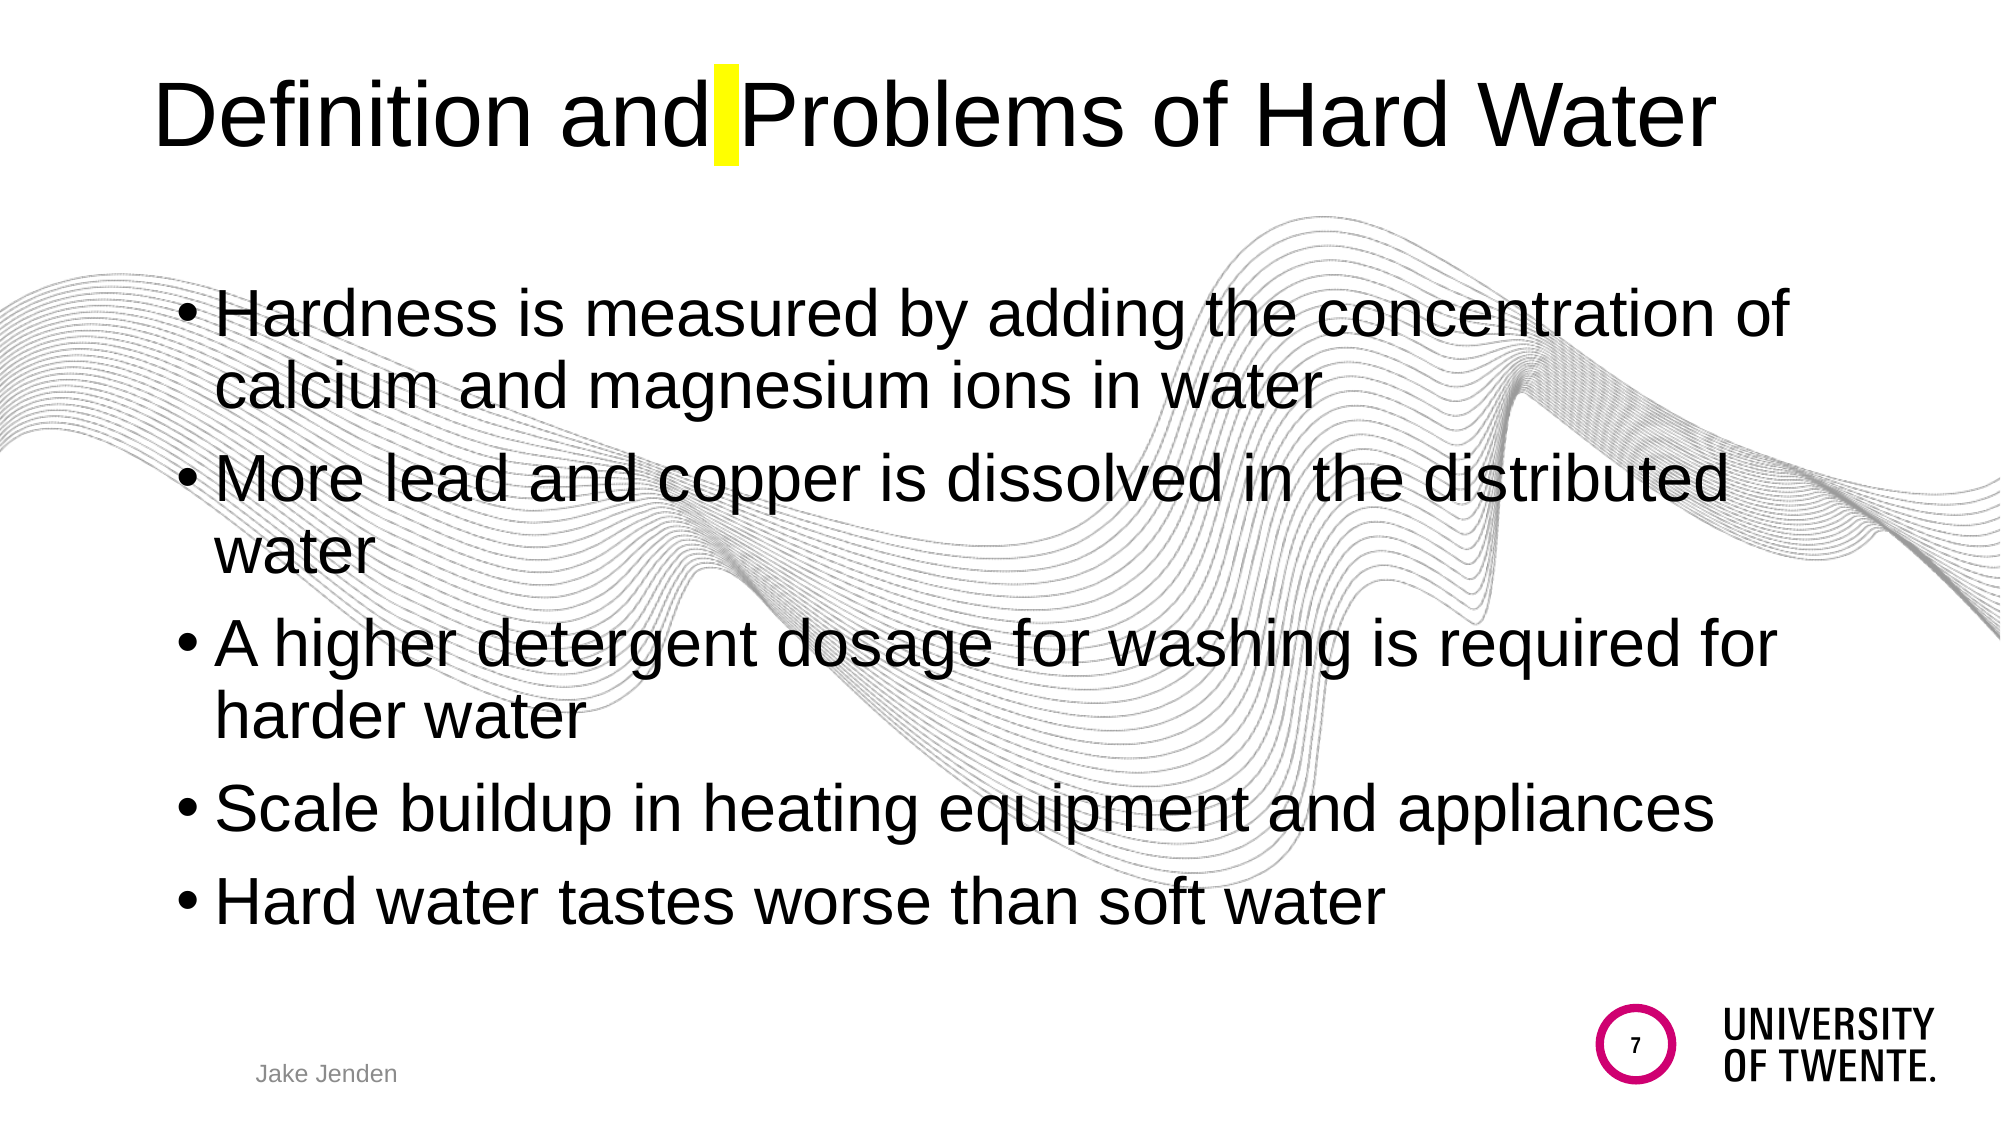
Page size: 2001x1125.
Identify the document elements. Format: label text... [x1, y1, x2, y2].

title Definition and Problems of Hard Water [137, 59, 1863, 278]
text_box Jake Jenden [0, 1042, 665, 1103]
picture [654, 68, 2001, 1125]
picture [0, 0, 1825, 867]
slide_number 7 [1595, 1003, 1677, 1085]
list Hardness is measured by adding the concentration of calcium and magnesium ions in water More lead and copper is dissolved in the distributed water A higher detergent dosage for washing is required for harder water Scale buildup in heating equipment and appliances Hard water tastes worse than soft water [161, 271, 1887, 981]
